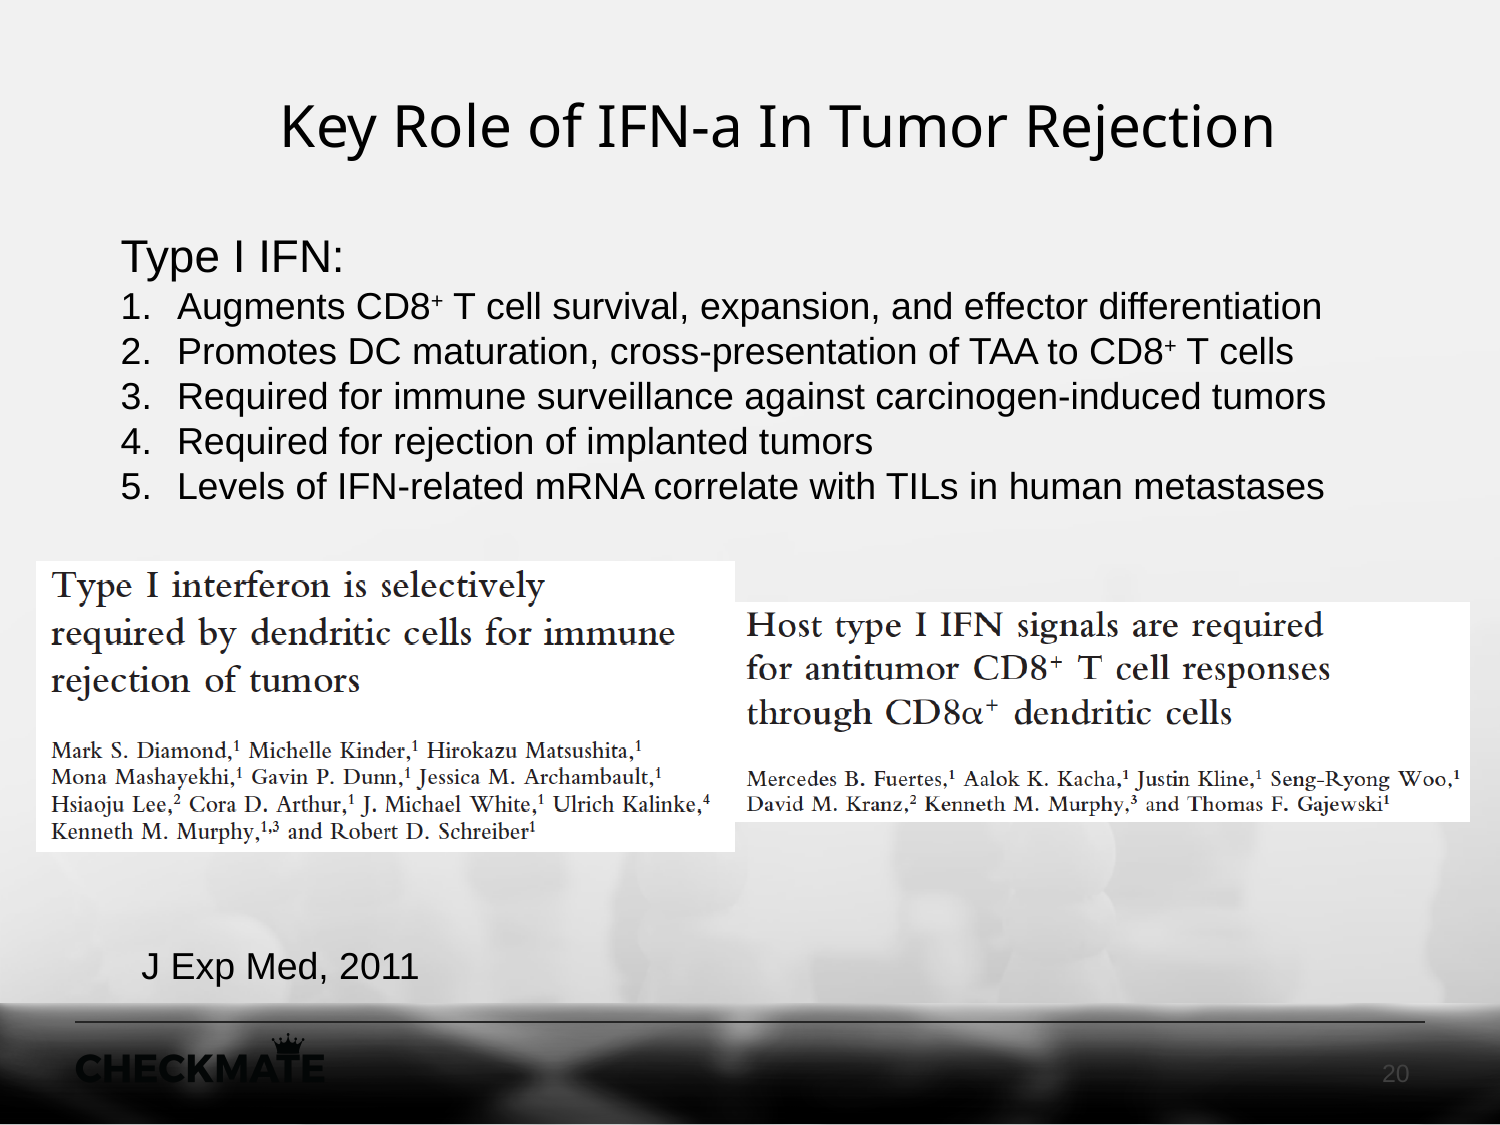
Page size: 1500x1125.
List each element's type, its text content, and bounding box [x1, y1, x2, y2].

picture [0, 0, 1500, 1125]
title Key Role of IFN-a In Tumor Rejection [131, 45, 1426, 205]
text_box J Exp Med, 2011 [126, 934, 435, 995]
slide_number 20 [1074, 1042, 1425, 1103]
text_box Type I IFN: Augments CD8+ T cell survival, expansion, and effector differentiation Promotes DC maturation, cross-presentation of TAA to CD8+ T cells Required for immune surveillance against carcinogen-induced tumors Required for rejection of implanted tumors Levels of IFN-related mRNA correlate with TILs in human metastases [105, 219, 1444, 515]
